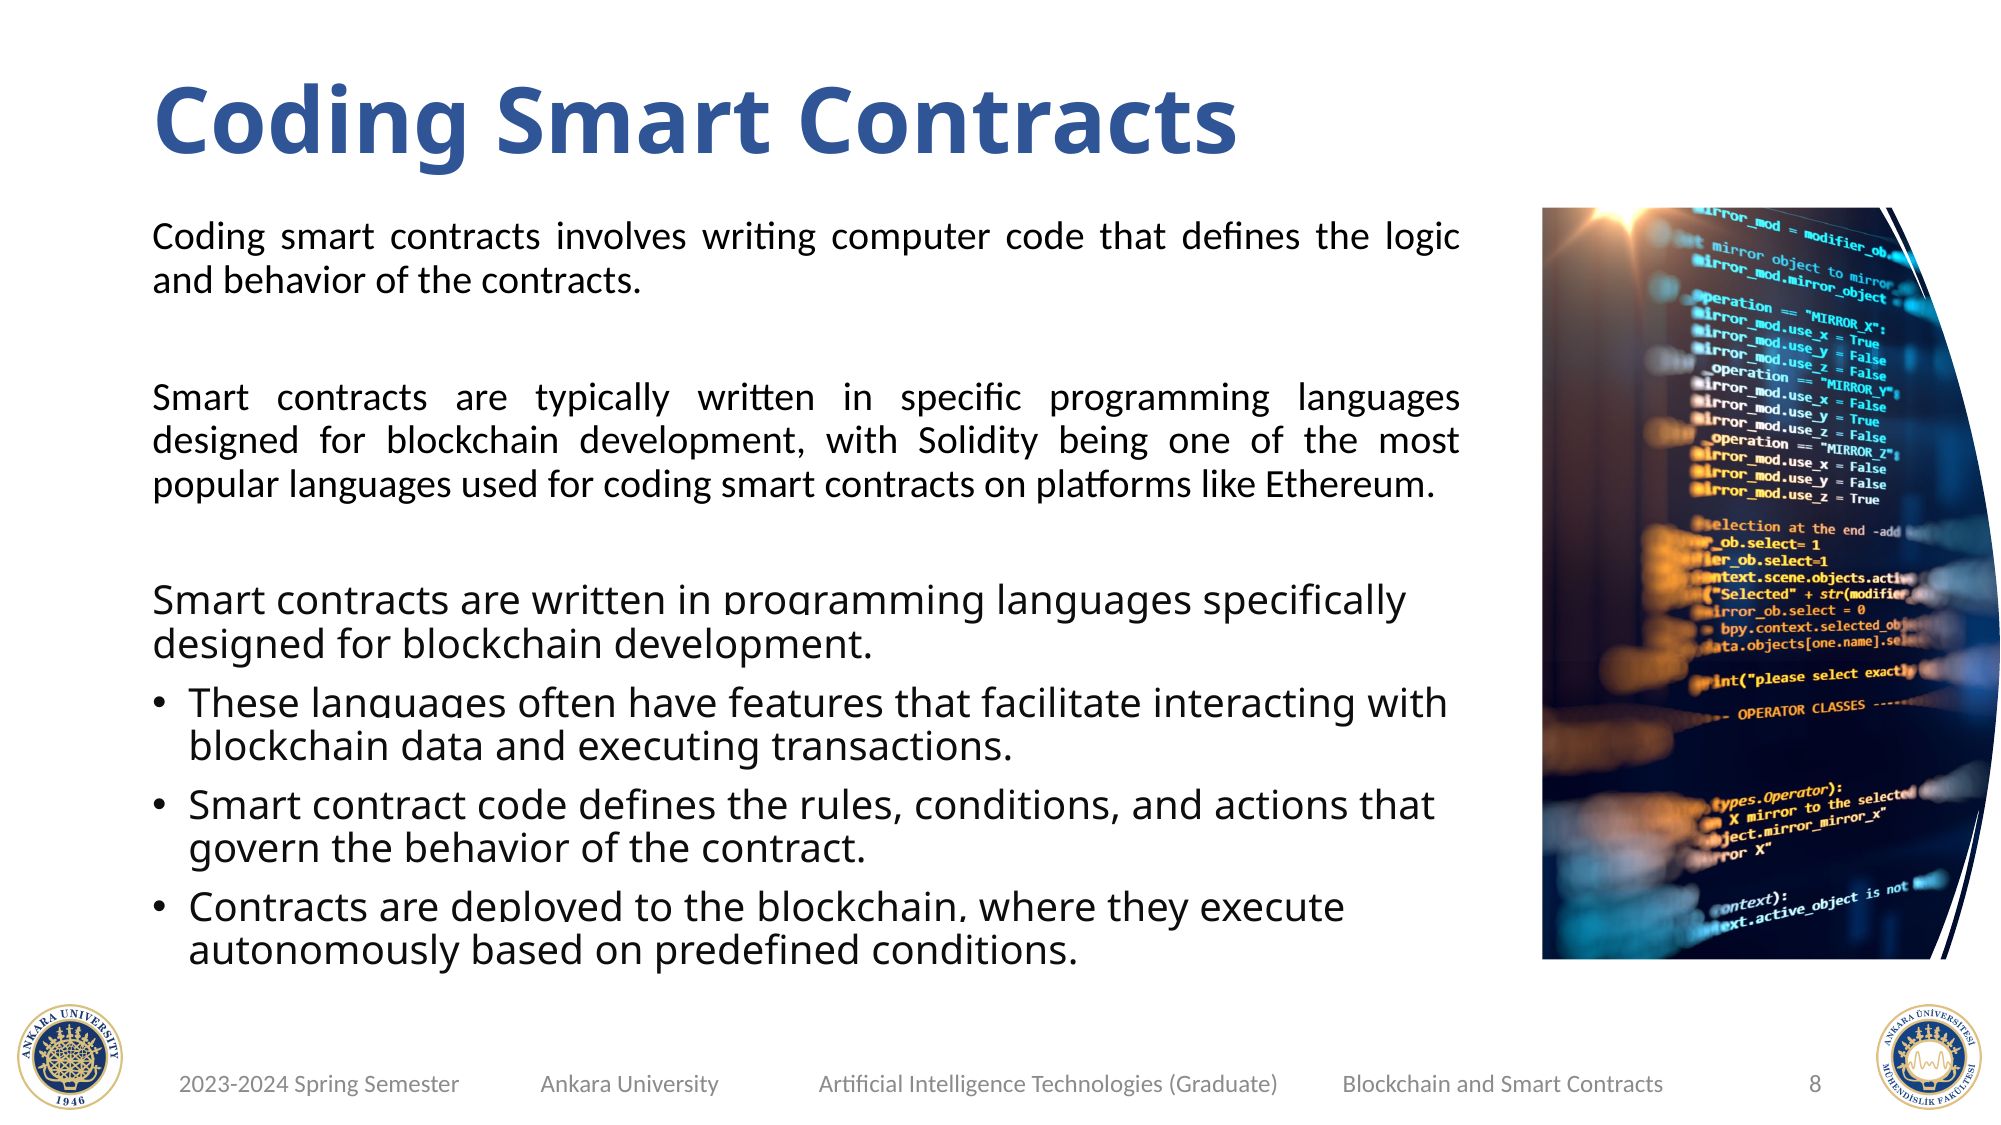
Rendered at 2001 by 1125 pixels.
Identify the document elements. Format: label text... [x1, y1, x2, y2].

slide_number 8 [1751, 1052, 1837, 1113]
picture [17, 1004, 123, 1110]
picture [1542, 207, 2000, 960]
picture [1876, 1004, 1982, 1110]
list Coding smart contracts involves writing computer code that defines the logic and behavior of the contracts. Smart contracts are typically written in specific programming languages designed for blockchain development, with Solidity being one of the most popular languages used for coding smart contracts on platforms like Ethereum. Smart contracts are written in programming languages specifically designed for blockchain development. These languages often have features that facilitate interacting with blockchain data and executing transactions. Smart contract code defines the rules, conditions, and actions that govern the behavior of the contract. Contracts are deployed to the blockchain, where they execute autonomously based on predefined conditions. [137, 207, 1479, 984]
title Coding Smart Contracts [137, 58, 1863, 190]
